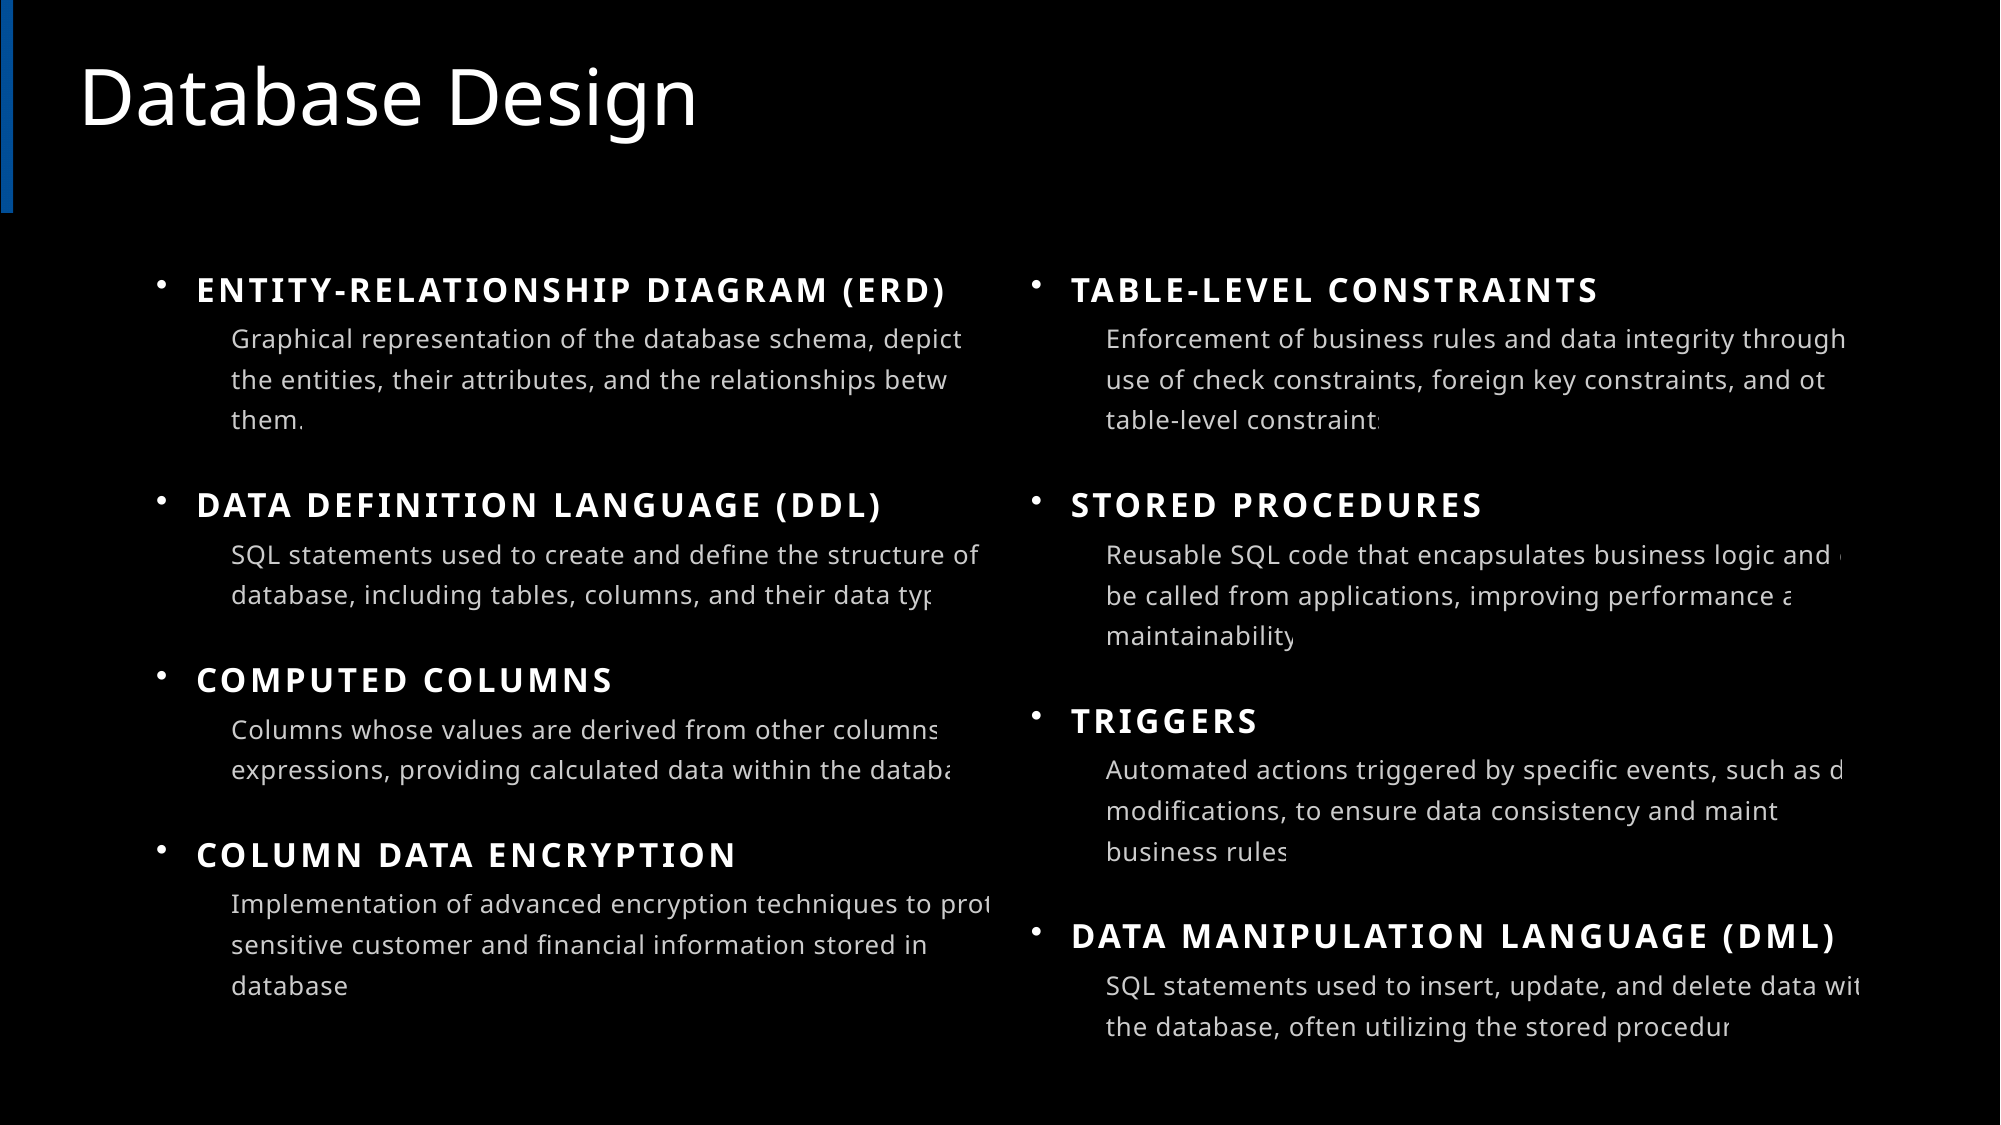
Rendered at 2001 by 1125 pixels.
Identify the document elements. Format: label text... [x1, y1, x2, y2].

text_box Database Design [78, 57, 2000, 141]
text_box TABLE-LEVEL CONSTRAINTS Enforcement of business rules and data integrity through the use of check constraints, foreign key constraints, and other table-level constraints. STORED PROCEDURES Reusable SQL code that encapsulates business logic and can be called from applications, improving performance and maintainability. TRIGGERS Automated actions triggered by specific events, such as data modifications, to ensure data consistency and maintain business rules. DATA MANIPULATION LANGUAGE (DML) SQL statements used to insert, update, and delete data within the database, often utilizing the stored procedures. [1030, 263, 1925, 1044]
picture [0, 0, 15, 213]
text_box ENTITY-RELATIONSHIP DIAGRAM (ERD) Graphical representation of the database schema, depicting the entities, their attributes, and the relationships between them. DATA DEFINITION LANGUAGE (DDL) SQL statements used to create and define the structure of the database, including tables, columns, and their data types. COMPUTED COLUMNS Columns whose values are derived from other columns or expressions, providing calculated data within the database. COLUMN DATA ENCRYPTION Implementation of advanced encryption techniques to protect sensitive customer and financial information stored in the database. [156, 263, 1030, 1003]
